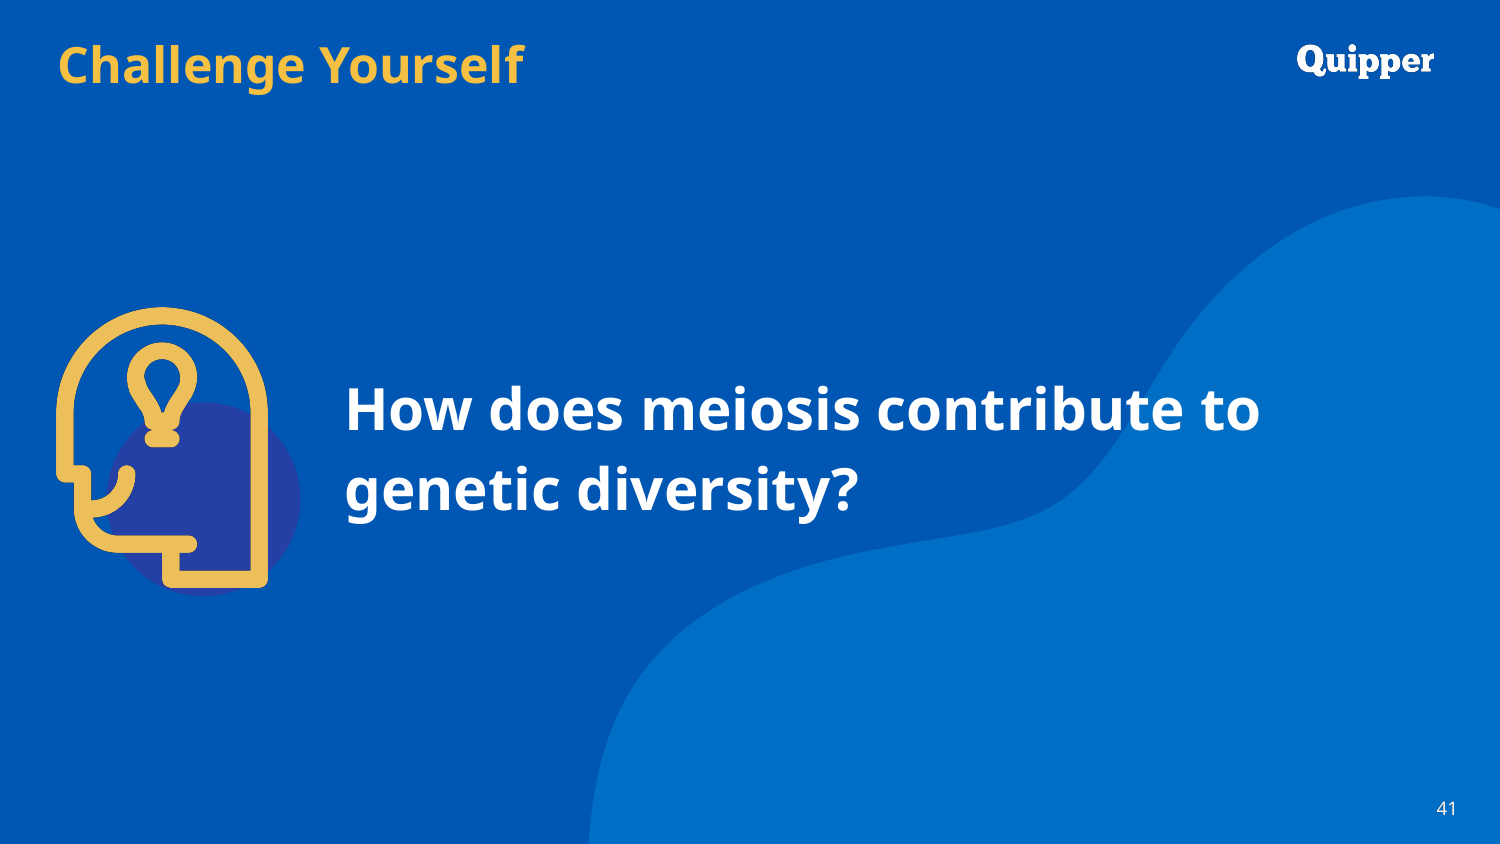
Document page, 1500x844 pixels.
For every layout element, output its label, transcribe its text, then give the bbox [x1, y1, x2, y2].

picture [56, 307, 268, 588]
slide_number 41 [1402, 777, 1493, 842]
text_box How does meiosis contribute to genetic diversity? [329, 121, 1457, 763]
picture [1297, 44, 1434, 79]
